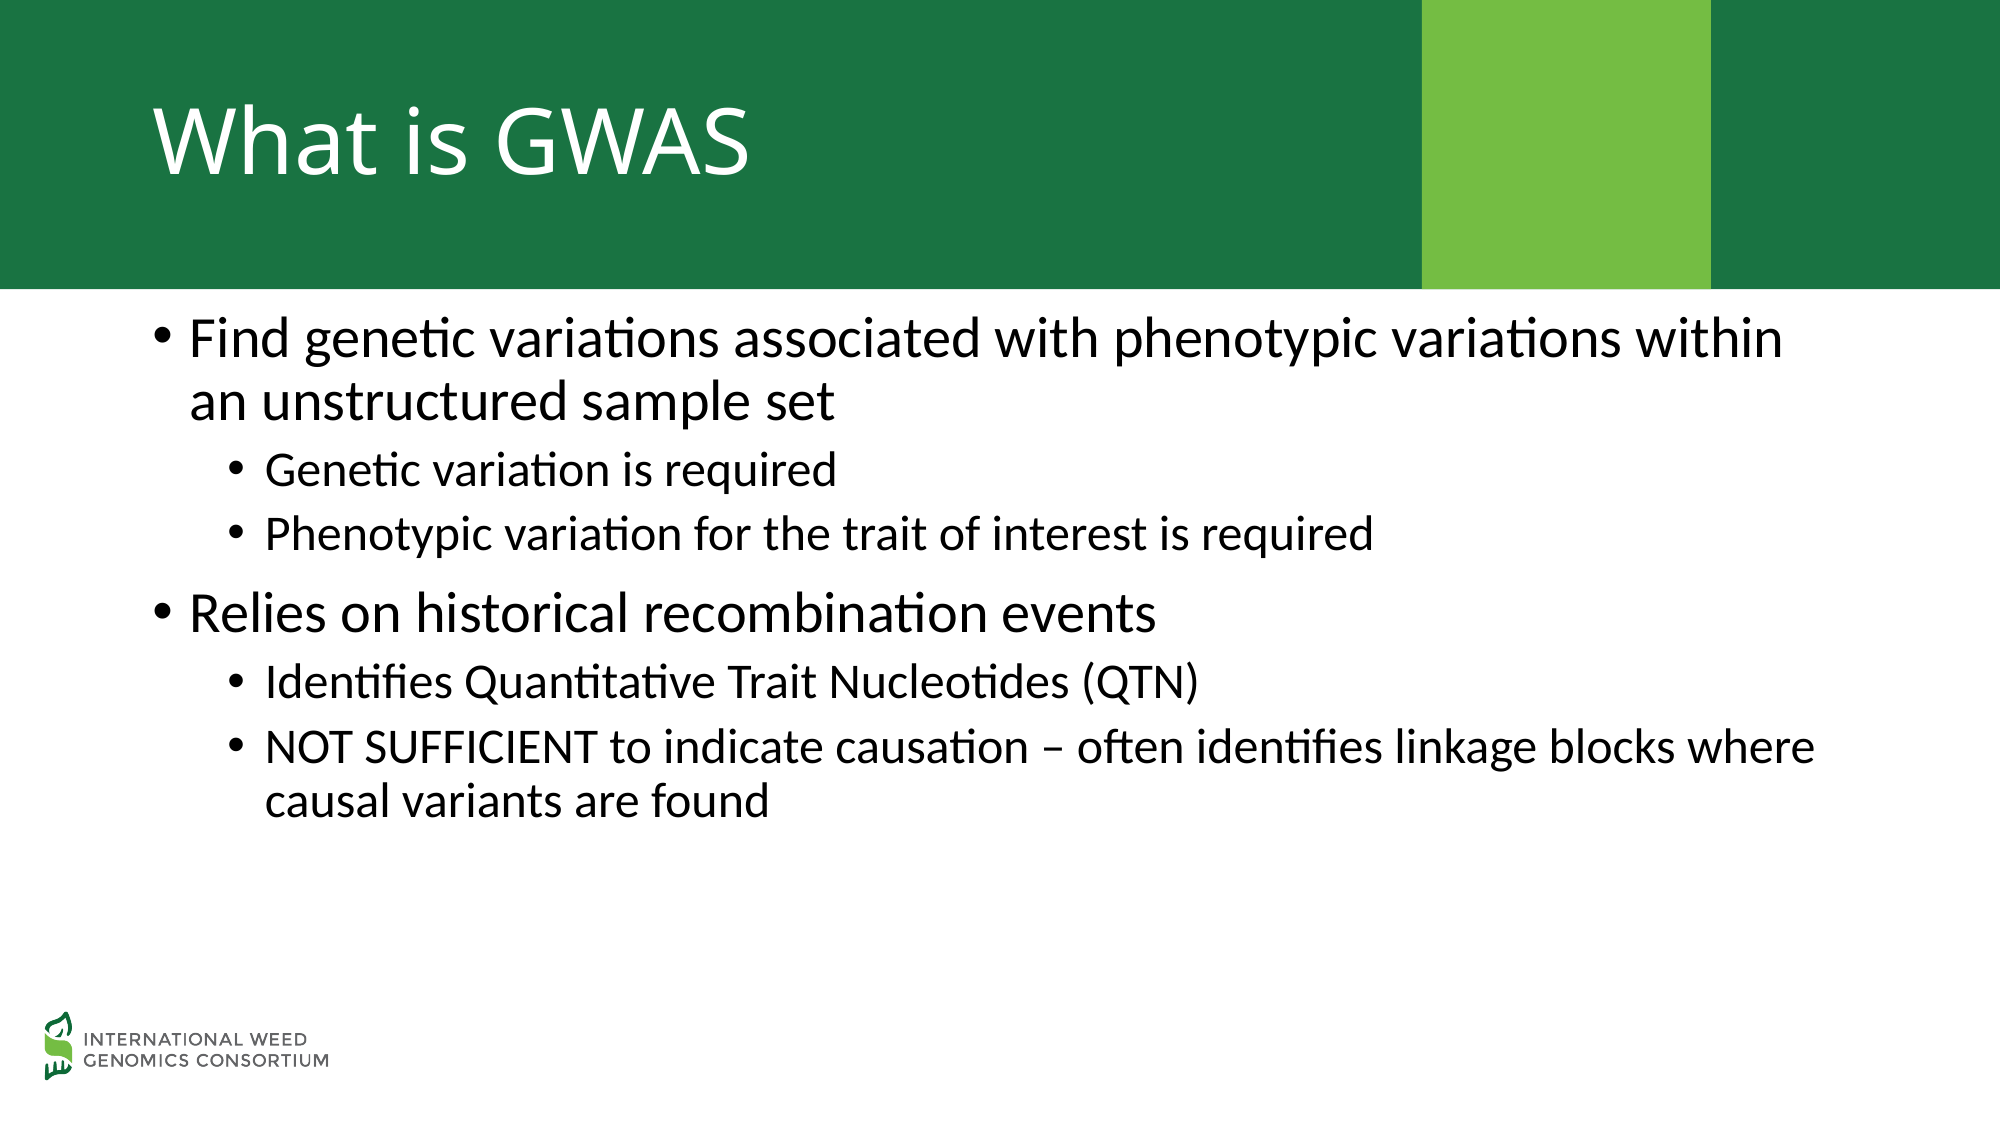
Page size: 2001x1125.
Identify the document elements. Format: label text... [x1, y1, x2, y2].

list Find genetic variations associated with phenotypic variations within an unstructured sample set Genetic variation is required Phenotypic variation for the trait of interest is required Relies on historical recombination events Identifies Quantitative Trait Nucleotides (QTN) NOT SUFFICIENT to indicate causation – often identifies linkage blocks where causal variants are found [137, 299, 1863, 1014]
picture [0, 975, 372, 1125]
title What is GWAS [137, 0, 1863, 290]
